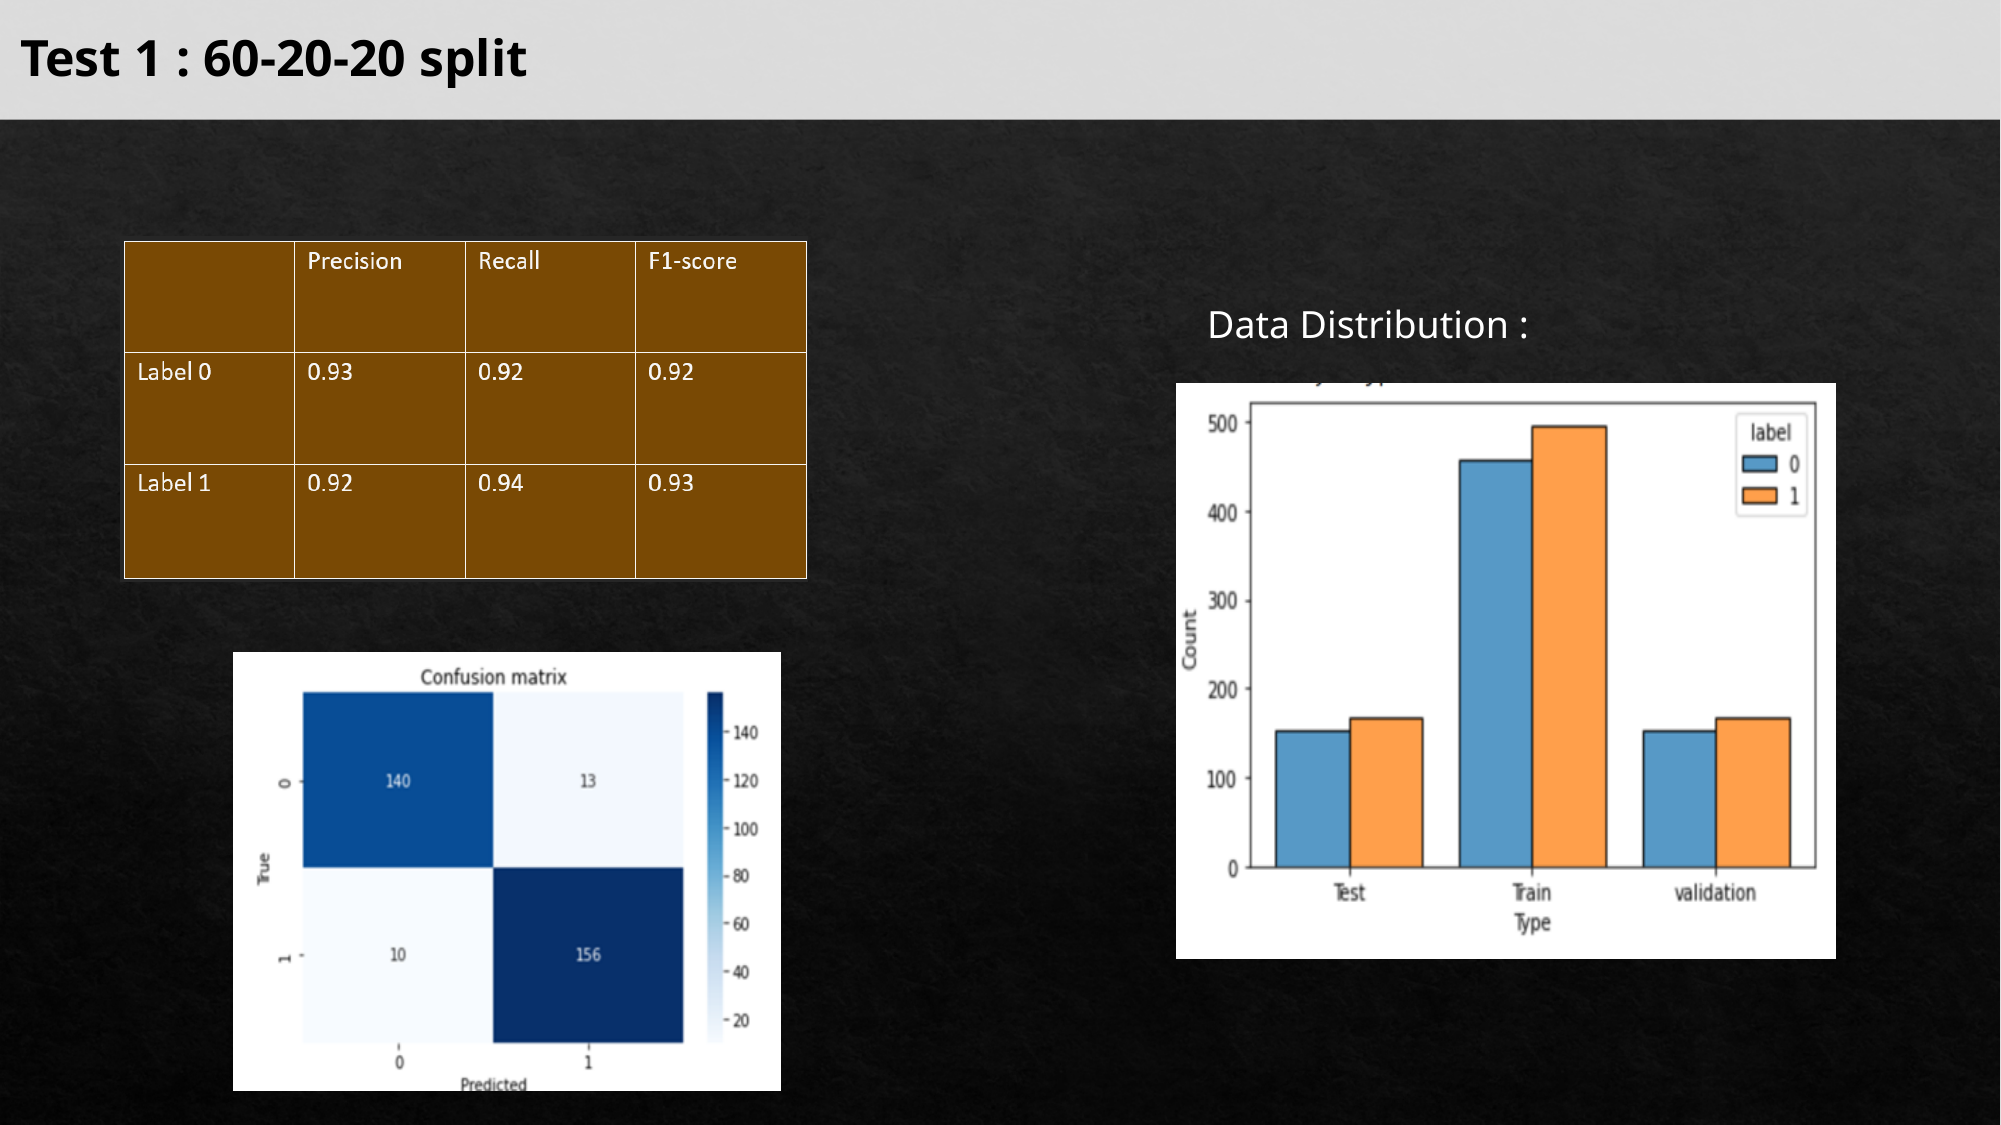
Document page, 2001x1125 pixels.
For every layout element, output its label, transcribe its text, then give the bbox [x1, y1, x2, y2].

text_box Test 1 : 60-20-20 split [0, 0, 2000, 120]
picture [120, 236, 808, 582]
picture [232, 652, 781, 1091]
picture [1175, 383, 1836, 959]
text_box Data Distribution : [1192, 293, 1793, 354]
